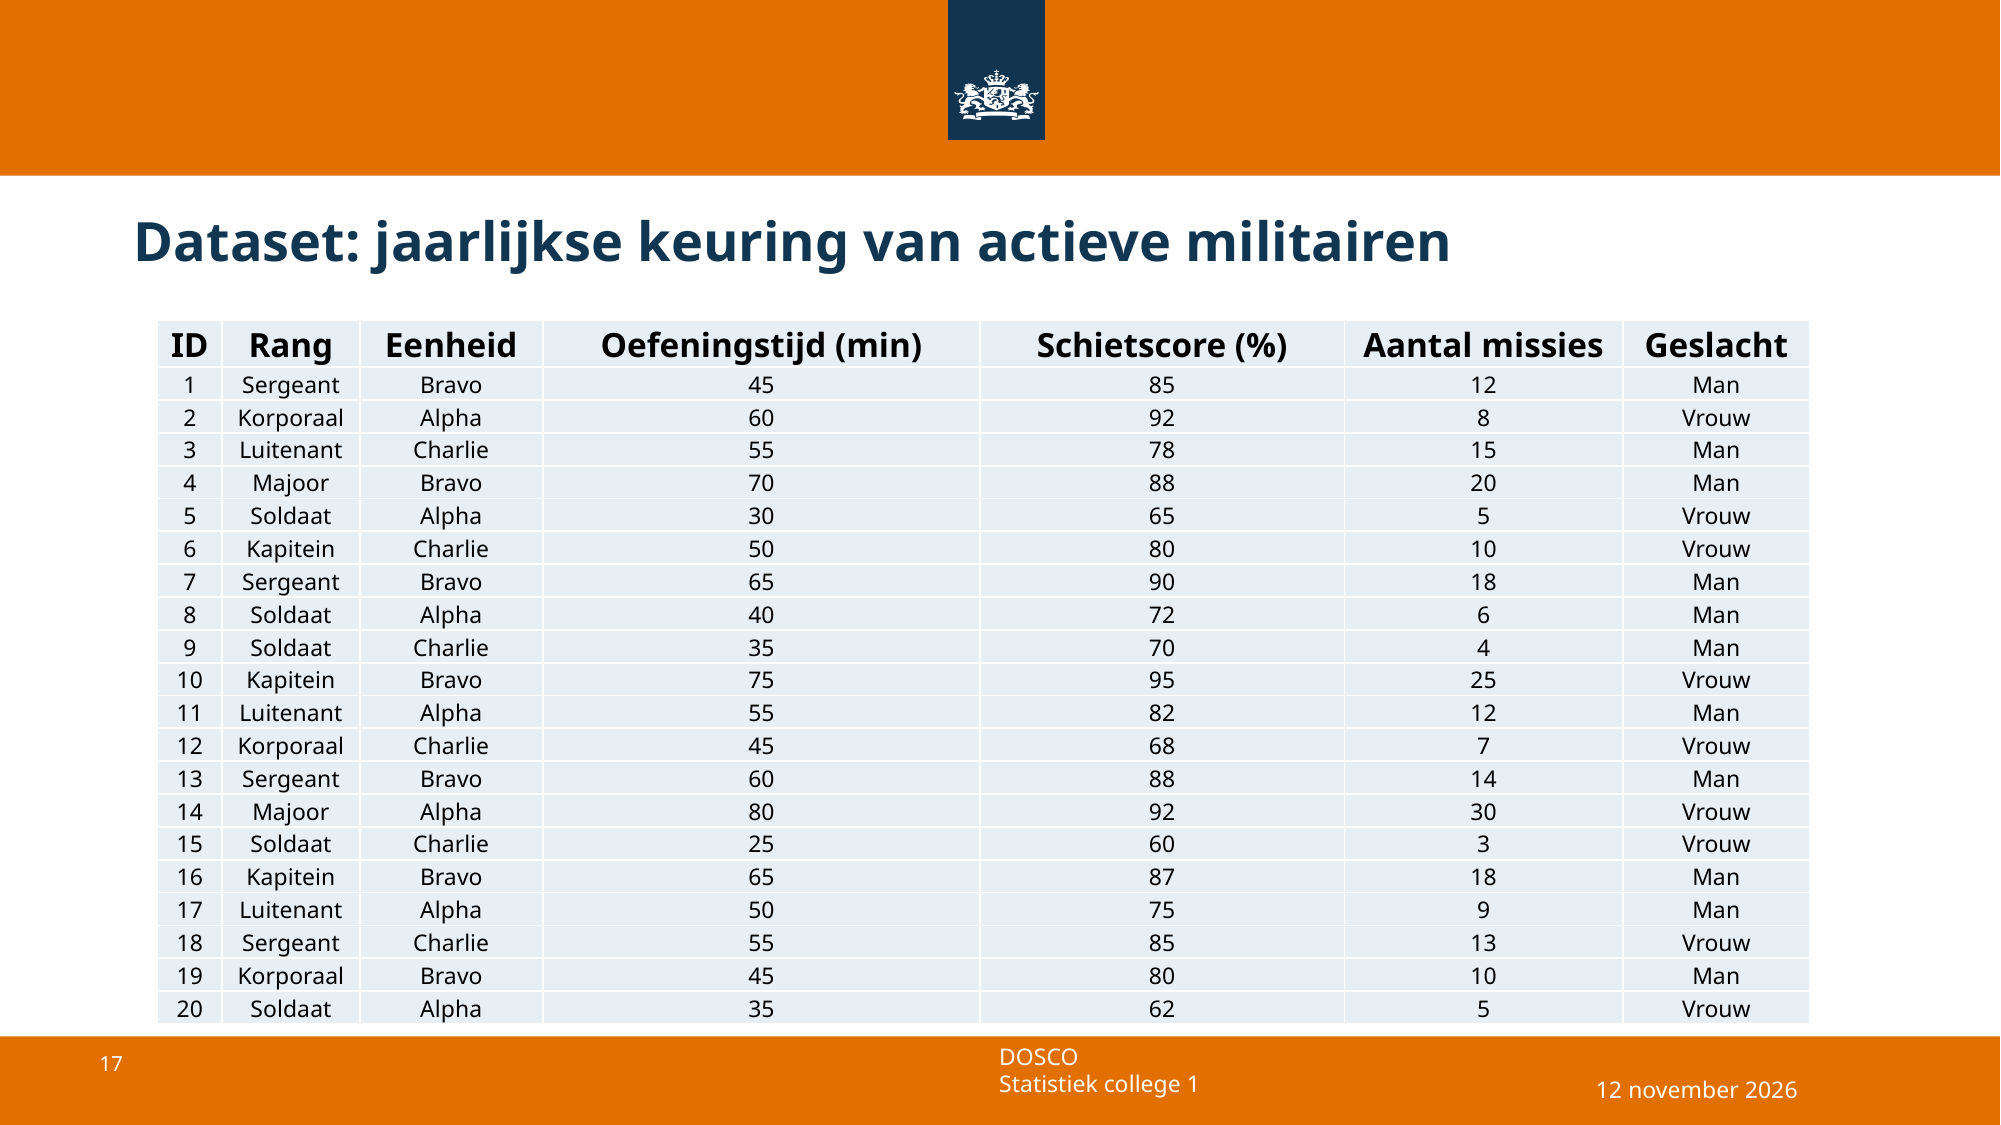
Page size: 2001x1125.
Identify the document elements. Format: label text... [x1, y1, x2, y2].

table_cell 75 [981, 893, 1344, 925]
table_cell 5 [158, 499, 221, 530]
table_cell 80 [981, 532, 1344, 563]
table_cell Man [1624, 434, 1809, 465]
table_cell 82 [981, 696, 1344, 727]
table_cell 15 [1345, 434, 1622, 465]
table_cell 12 [1345, 368, 1622, 399]
table_cell Man [1624, 598, 1809, 629]
table_cell 7 [1345, 729, 1622, 760]
table_cell 88 [981, 762, 1344, 793]
table_cell Alpha [361, 696, 542, 727]
table_cell Soldaat [223, 992, 359, 1023]
table_cell Vrouw [1624, 828, 1809, 859]
table_cell 18 [1345, 861, 1622, 892]
table_cell 65 [544, 565, 979, 596]
table_cell 70 [544, 467, 979, 498]
table_cell Korporaal [223, 729, 359, 760]
table_cell Korporaal [223, 959, 359, 990]
table_cell 9 [1345, 893, 1622, 925]
table_header ID [158, 321, 221, 366]
table_cell 5 [1345, 992, 1622, 1023]
table_cell 35 [544, 992, 979, 1023]
table_cell 12 [1345, 696, 1622, 727]
table_cell 87 [981, 861, 1344, 892]
table_cell Bravo [361, 861, 542, 892]
table_cell Soldaat [223, 631, 359, 662]
table_cell 14 [158, 795, 221, 826]
table_cell Charlie [361, 926, 542, 957]
table_cell 2 [158, 401, 221, 432]
table_cell 60 [544, 401, 979, 432]
table_cell 25 [544, 828, 979, 859]
table_cell 30 [1345, 795, 1622, 826]
table_cell Bravo [361, 565, 542, 596]
table_cell Charlie [361, 532, 542, 563]
table_header Oefeningstijd (min) [544, 321, 979, 366]
table_cell Charlie [361, 729, 542, 760]
table_cell Man [1624, 861, 1809, 892]
table_cell 85 [981, 926, 1344, 957]
table_cell 78 [981, 434, 1344, 465]
table_cell 68 [981, 729, 1344, 760]
table_cell Charlie [361, 434, 542, 465]
table_cell 10 [1345, 959, 1622, 990]
table_cell Man [1624, 696, 1809, 727]
table_cell Vrouw [1624, 729, 1809, 760]
table_cell Sergeant [223, 762, 359, 793]
table_cell Vrouw [1624, 401, 1809, 432]
table_cell 92 [981, 795, 1344, 826]
table_cell 30 [544, 499, 979, 530]
table_cell 9 [158, 631, 221, 662]
table_cell Man [1624, 631, 1809, 662]
table_cell 8 [1345, 401, 1622, 432]
table_cell 10 [158, 664, 221, 695]
table_cell Luitenant [223, 434, 359, 465]
table_cell 14 [1345, 762, 1622, 793]
table_cell 18 [158, 926, 221, 957]
table_cell Man [1624, 762, 1809, 793]
table_cell Korporaal [223, 401, 359, 432]
table_cell Sergeant [223, 368, 359, 399]
table_cell Luitenant [223, 696, 359, 727]
table_cell 62 [981, 992, 1344, 1023]
table_cell Charlie [361, 631, 542, 662]
table_cell Kapitein [223, 532, 359, 563]
table_cell 45 [544, 729, 979, 760]
table_cell 20 [158, 992, 221, 1023]
table_cell 35 [544, 631, 979, 662]
table_cell 5 [1345, 499, 1622, 530]
table_cell Sergeant [223, 926, 359, 957]
table_cell Luitenant [223, 893, 359, 925]
table_cell 55 [544, 434, 979, 465]
table_cell 55 [544, 696, 979, 727]
table_header Geslacht [1624, 321, 1809, 366]
table_cell Kapitein [223, 664, 359, 695]
table_cell Charlie [361, 828, 542, 859]
table_cell 6 [158, 532, 221, 563]
table_cell Alpha [361, 499, 542, 530]
table_cell Vrouw [1624, 926, 1809, 957]
table_cell 11 [158, 696, 221, 727]
table_cell 60 [981, 828, 1344, 859]
table_header Eenheid [361, 321, 542, 366]
table_header Aantal missies [1345, 321, 1622, 366]
table_cell Vrouw [1624, 795, 1809, 826]
table_cell 50 [544, 532, 979, 563]
table_cell 3 [158, 434, 221, 465]
title Dataset: jaarlijkse keuring van actieve militairen [133, 207, 1834, 273]
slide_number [1580, 1061, 1946, 1122]
table_cell 75 [544, 664, 979, 695]
table_cell Majoor [223, 795, 359, 826]
table_cell Kapitein [223, 861, 359, 892]
picture [948, 0, 1045, 140]
table_cell Soldaat [223, 499, 359, 530]
table_cell Man [1624, 959, 1809, 990]
table_cell 25 [1345, 664, 1622, 695]
table_cell 72 [981, 598, 1344, 629]
table_cell 13 [1345, 926, 1622, 957]
table_cell Alpha [361, 401, 542, 432]
table_cell Man [1624, 467, 1809, 498]
table_cell 65 [981, 499, 1344, 530]
table_cell 17 [158, 893, 221, 925]
table_cell Bravo [361, 368, 542, 399]
table_cell Bravo [361, 467, 542, 498]
table_cell Bravo [361, 664, 542, 695]
table_cell 85 [981, 368, 1344, 399]
table_cell 8 [158, 598, 221, 629]
table_cell Vrouw [1624, 499, 1809, 530]
table_cell 80 [544, 795, 979, 826]
table_cell Vrouw [1624, 532, 1809, 563]
table_cell 20 [1345, 467, 1622, 498]
table_cell 95 [981, 664, 1344, 695]
table_cell 10 [1345, 532, 1622, 563]
table_cell 4 [158, 467, 221, 498]
table_cell Man [1624, 893, 1809, 925]
table_cell 19 [158, 959, 221, 990]
table_cell 88 [981, 467, 1344, 498]
table_cell 80 [981, 959, 1344, 990]
table_cell 15 [158, 828, 221, 859]
table_cell 16 [158, 861, 221, 892]
table_cell 12 [158, 729, 221, 760]
table_cell 45 [544, 368, 979, 399]
table_cell 4 [1345, 631, 1622, 662]
table_cell 40 [544, 598, 979, 629]
table_cell Alpha [361, 598, 542, 629]
table_cell Alpha [361, 992, 542, 1023]
table_cell Soldaat [223, 828, 359, 859]
table_cell 6 [1345, 598, 1622, 629]
table_cell Soldaat [223, 598, 359, 629]
table_cell Alpha [361, 795, 542, 826]
table_cell 13 [158, 762, 221, 793]
table_cell Alpha [361, 893, 542, 925]
table_cell 3 [1345, 828, 1622, 859]
table_cell Vrouw [1624, 664, 1809, 695]
table_cell 50 [544, 893, 979, 925]
table_header Rang [223, 321, 359, 366]
table_cell 60 [544, 762, 979, 793]
table_header Schietscore (%) [981, 321, 1344, 366]
table_cell 55 [544, 926, 979, 957]
table_cell 1 [158, 368, 221, 399]
table_cell Majoor [223, 467, 359, 498]
table_cell 90 [981, 565, 1344, 596]
table_cell Man [1624, 565, 1809, 596]
table_cell Bravo [361, 959, 542, 990]
table_cell 92 [981, 401, 1344, 432]
table_cell 65 [544, 861, 979, 892]
table_cell Bravo [361, 762, 542, 793]
table_cell Sergeant [223, 565, 359, 596]
table_cell Vrouw [1624, 992, 1809, 1023]
table_cell 70 [981, 631, 1344, 662]
table_cell 7 [158, 565, 221, 596]
table_cell 18 [1345, 565, 1622, 596]
table_cell 45 [544, 959, 979, 990]
table_cell Man [1624, 368, 1809, 399]
